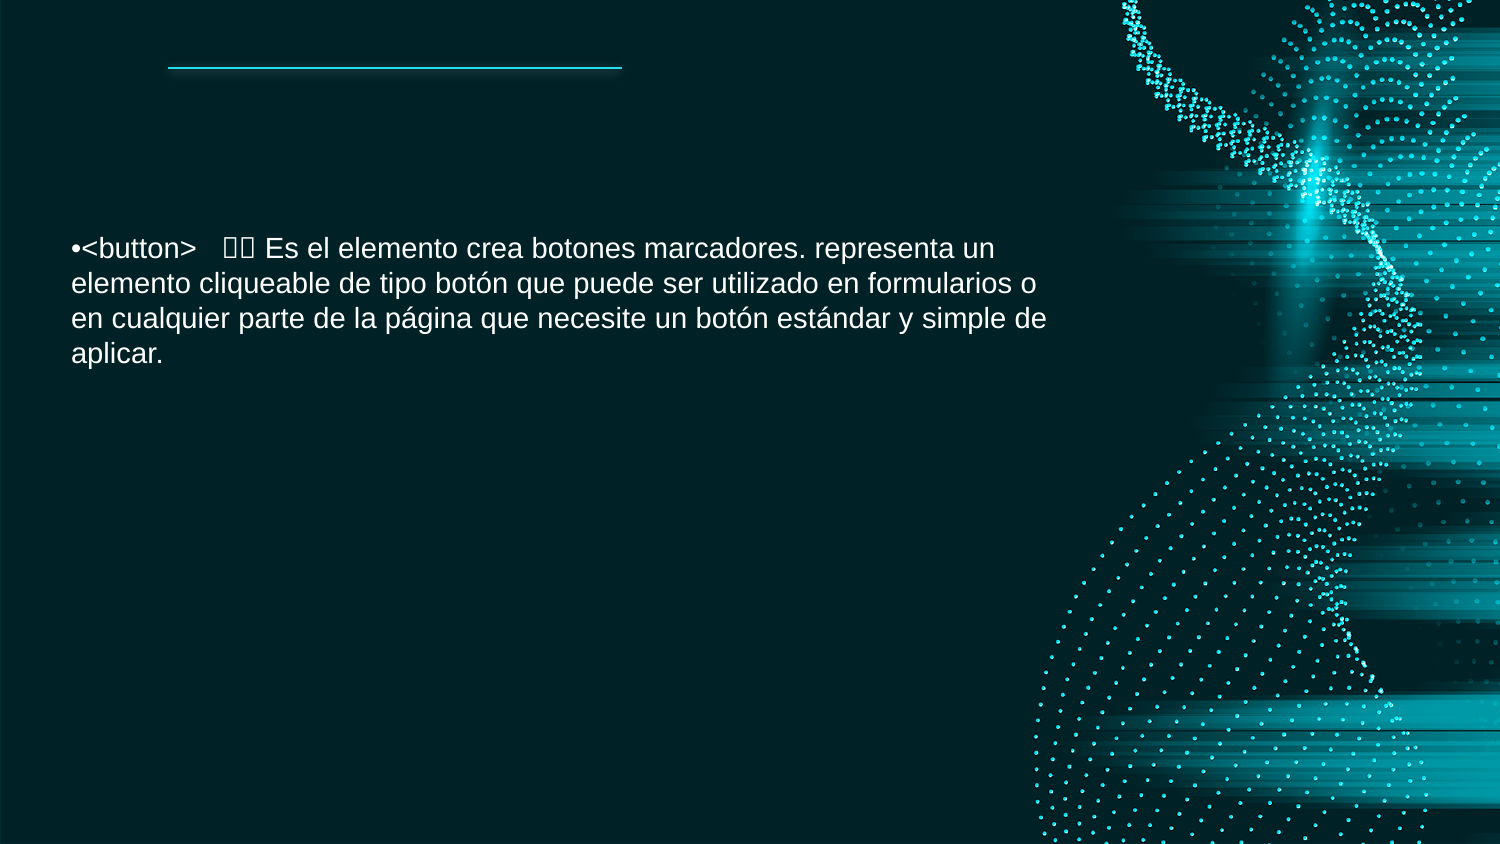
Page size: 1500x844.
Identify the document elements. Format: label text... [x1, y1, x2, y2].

picture [0, 0, 1500, 844]
title •<button>  Es el elemento crea botones marcadores. representa un elemento cliqueable de tipo botón que puede ser utilizado en formularios o en cualquier parte de la página que necesite un botón estándar y simple de aplicar. [56, 214, 1080, 556]
